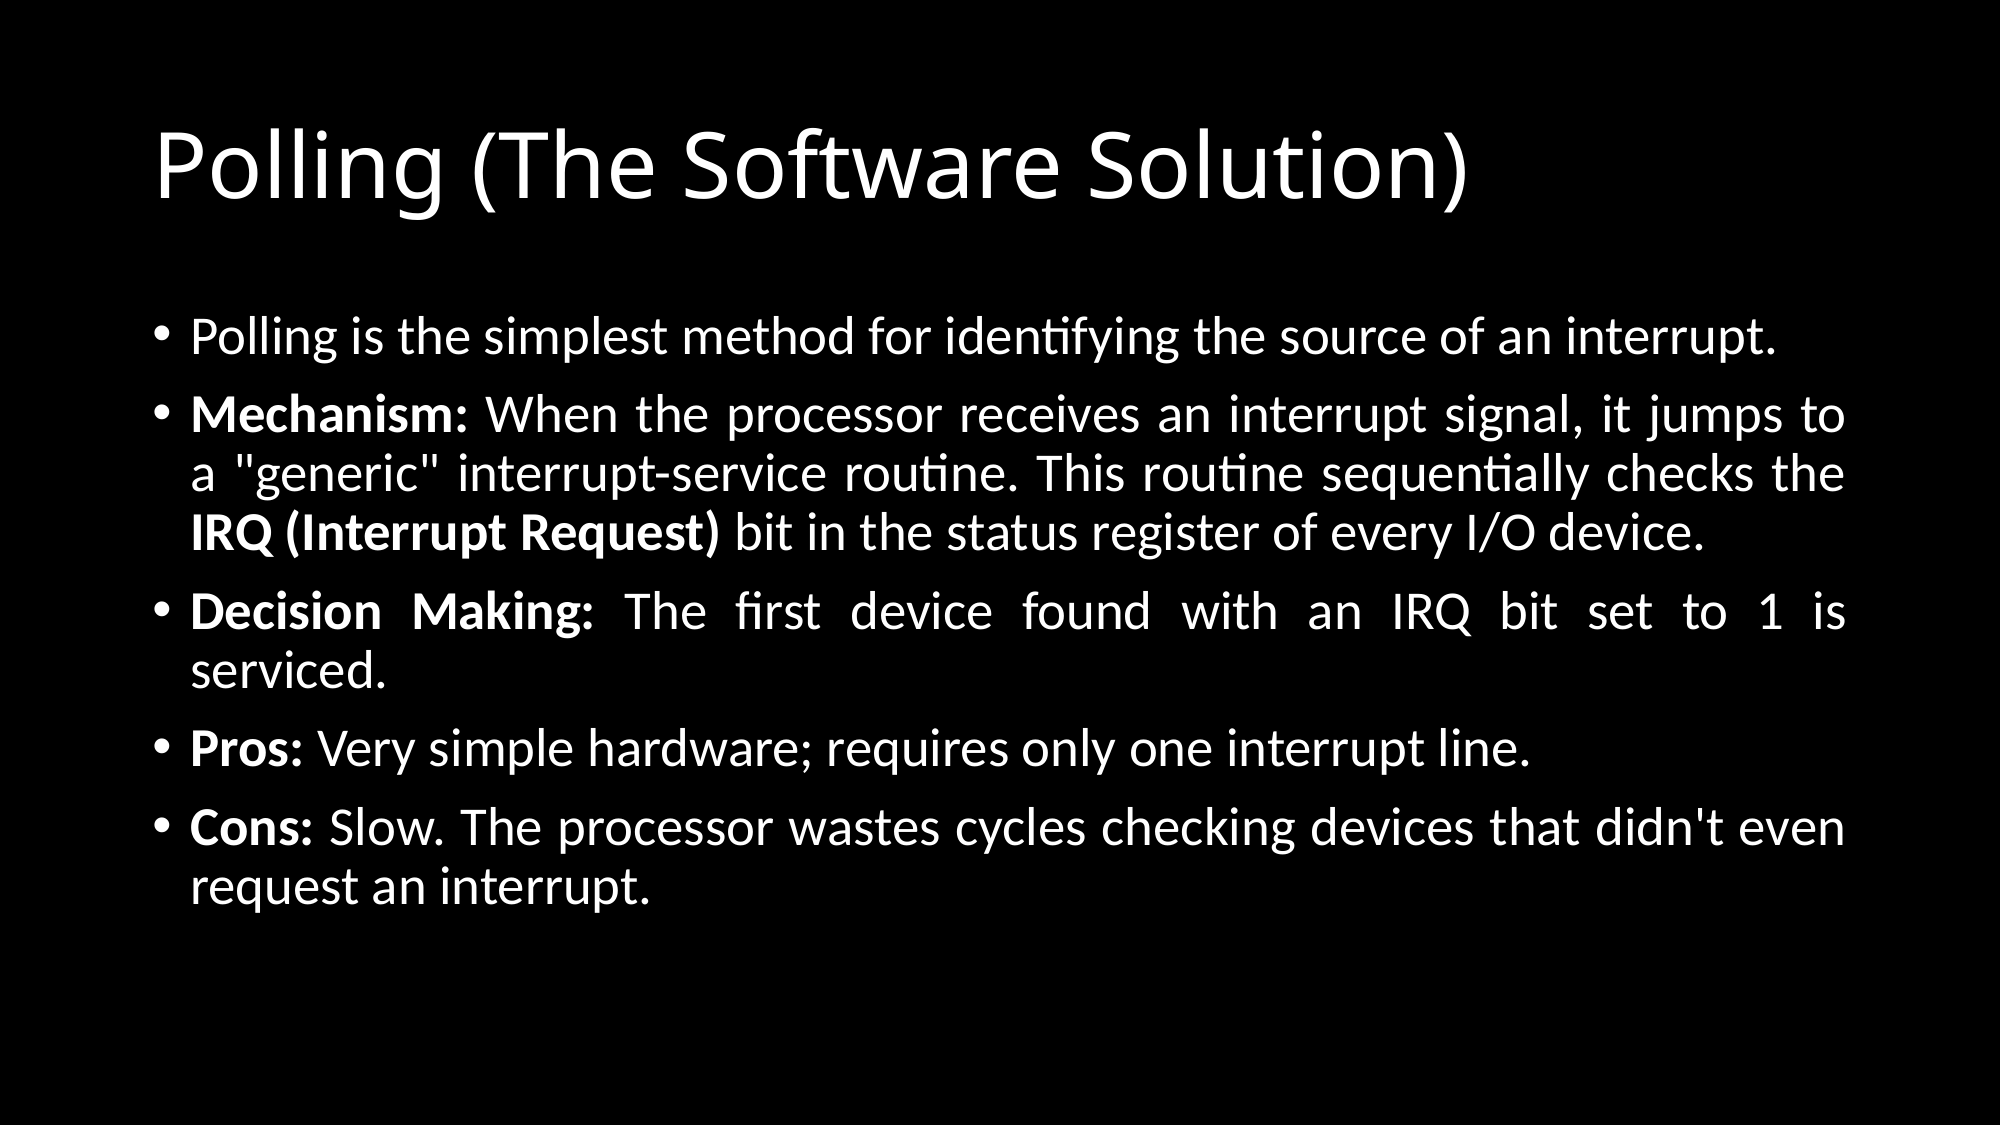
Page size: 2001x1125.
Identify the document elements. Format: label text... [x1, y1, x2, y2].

list Polling is the simplest method for identifying the source of an interrupt. Mechanism: When the processor receives an interrupt signal, it jumps to a "generic" interrupt-service routine. This routine sequentially checks the IRQ (Interrupt Request) bit in the status register of every I/O device. Decision Making: The first device found with an IRQ bit set to 1 is serviced. Pros: Very simple hardware; requires only one interrupt line. Cons: Slow. The processor wastes cycles checking devices that didn't even request an interrupt. [137, 299, 1863, 1014]
title Polling (The Software Solution) [137, 59, 1863, 278]
